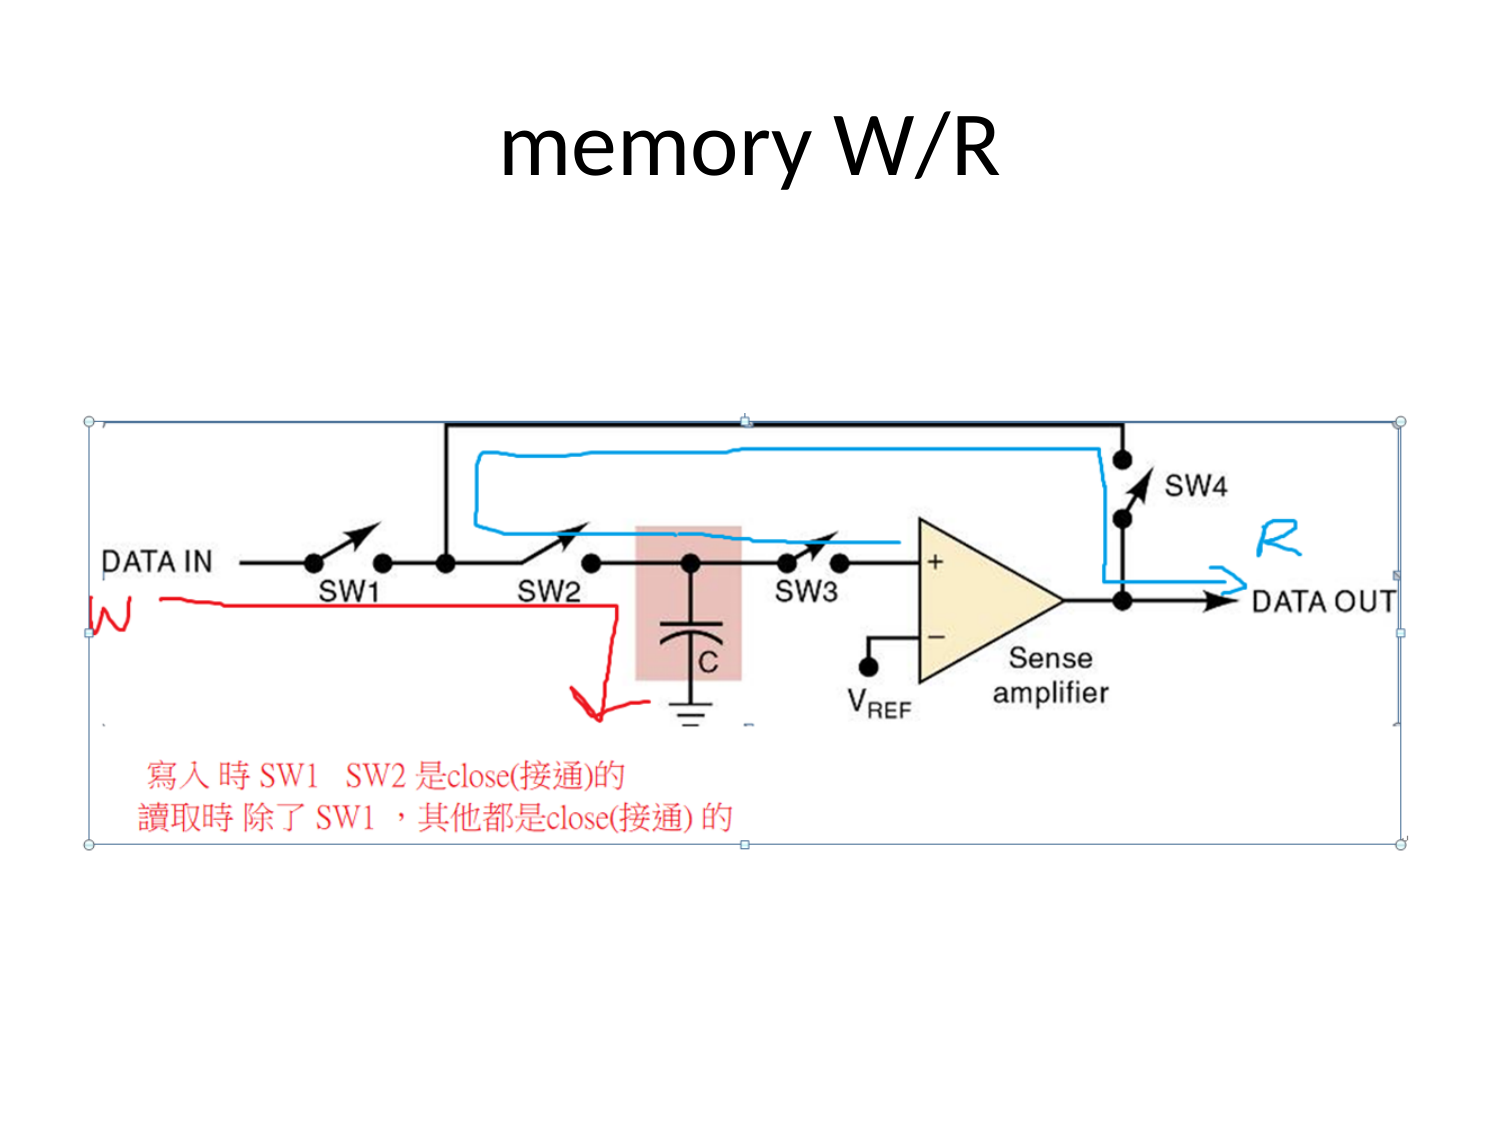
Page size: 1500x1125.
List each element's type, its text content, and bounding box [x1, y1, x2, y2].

title memory W/R [75, 45, 1425, 233]
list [74, 412, 1426, 855]
